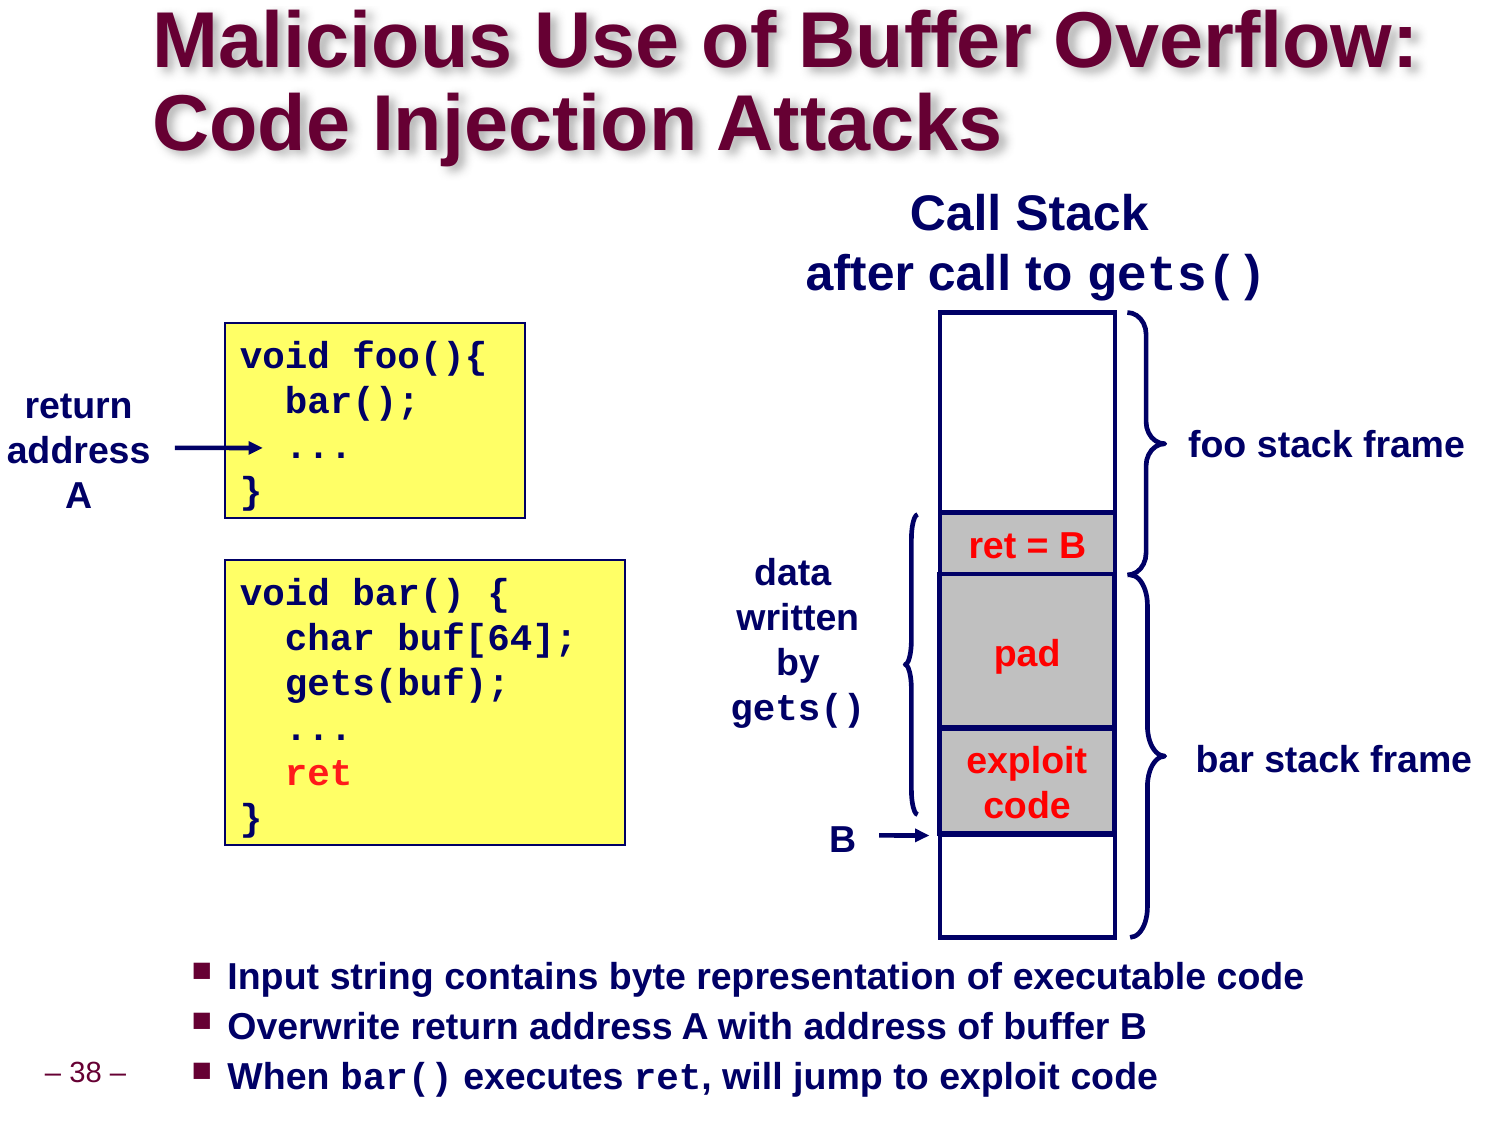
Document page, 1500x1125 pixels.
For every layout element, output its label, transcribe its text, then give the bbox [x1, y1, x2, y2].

text_box void foo(){ bar(); ... } [224, 323, 525, 518]
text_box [715, 172, 1488, 938]
text_box void bar() { char buf[64]; gets(buf); ... ret } [225, 560, 625, 845]
text_box return address A [0, 373, 166, 523]
title Malicious Use of Buffer Overflow: Code Injection Attacks [151, 37, 1426, 132]
list Input string contains byte representation of executable code Overwrite return address A with address of buffer B When bar() executes ret, will jump to exploit code [120, 949, 1476, 1076]
text_box [174, 441, 263, 455]
